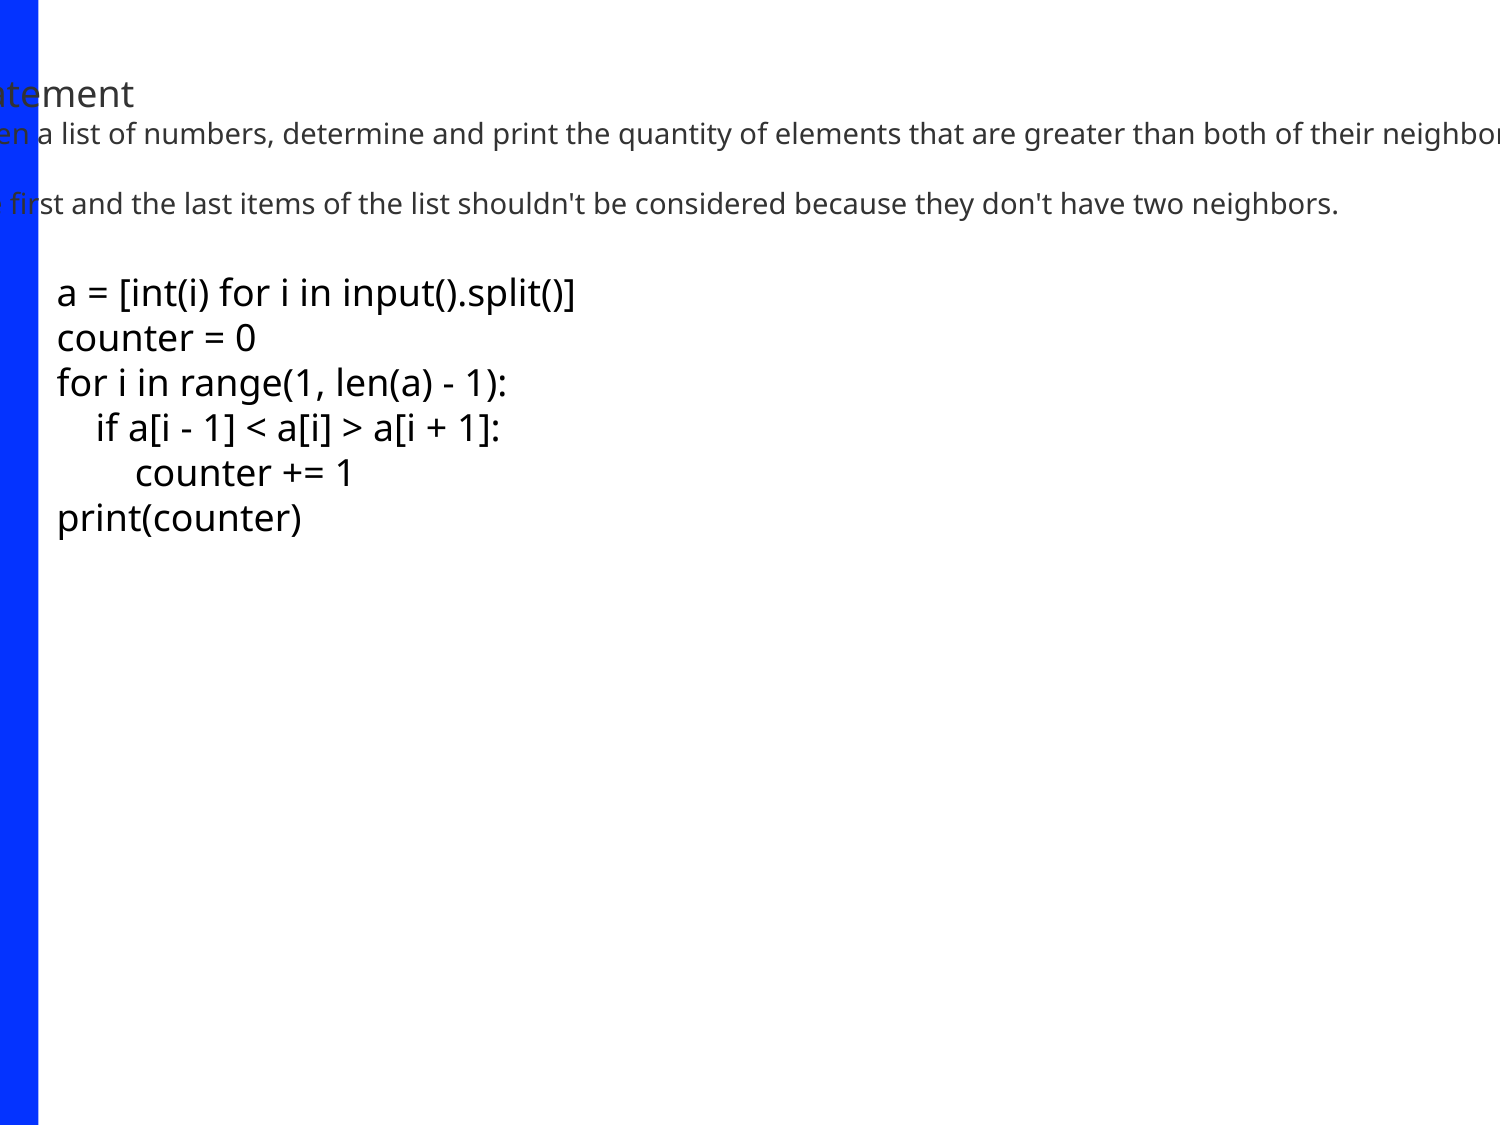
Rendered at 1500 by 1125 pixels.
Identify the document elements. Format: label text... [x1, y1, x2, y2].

text_box Statement Given a list of numbers, determine and print the quantity of elements that are greater than both of their neighbors. The first and the last items of the list shouldn't be considered because they don't have two neighbors. [0, 62, 1500, 228]
text_box a = [int(i) for i in input().split()] counter = 0 for i in range(1, len(a) - 1): if a[i - 1] < a[i] > a[i + 1]: counter += 1 print(counter) [49, 261, 585, 547]
